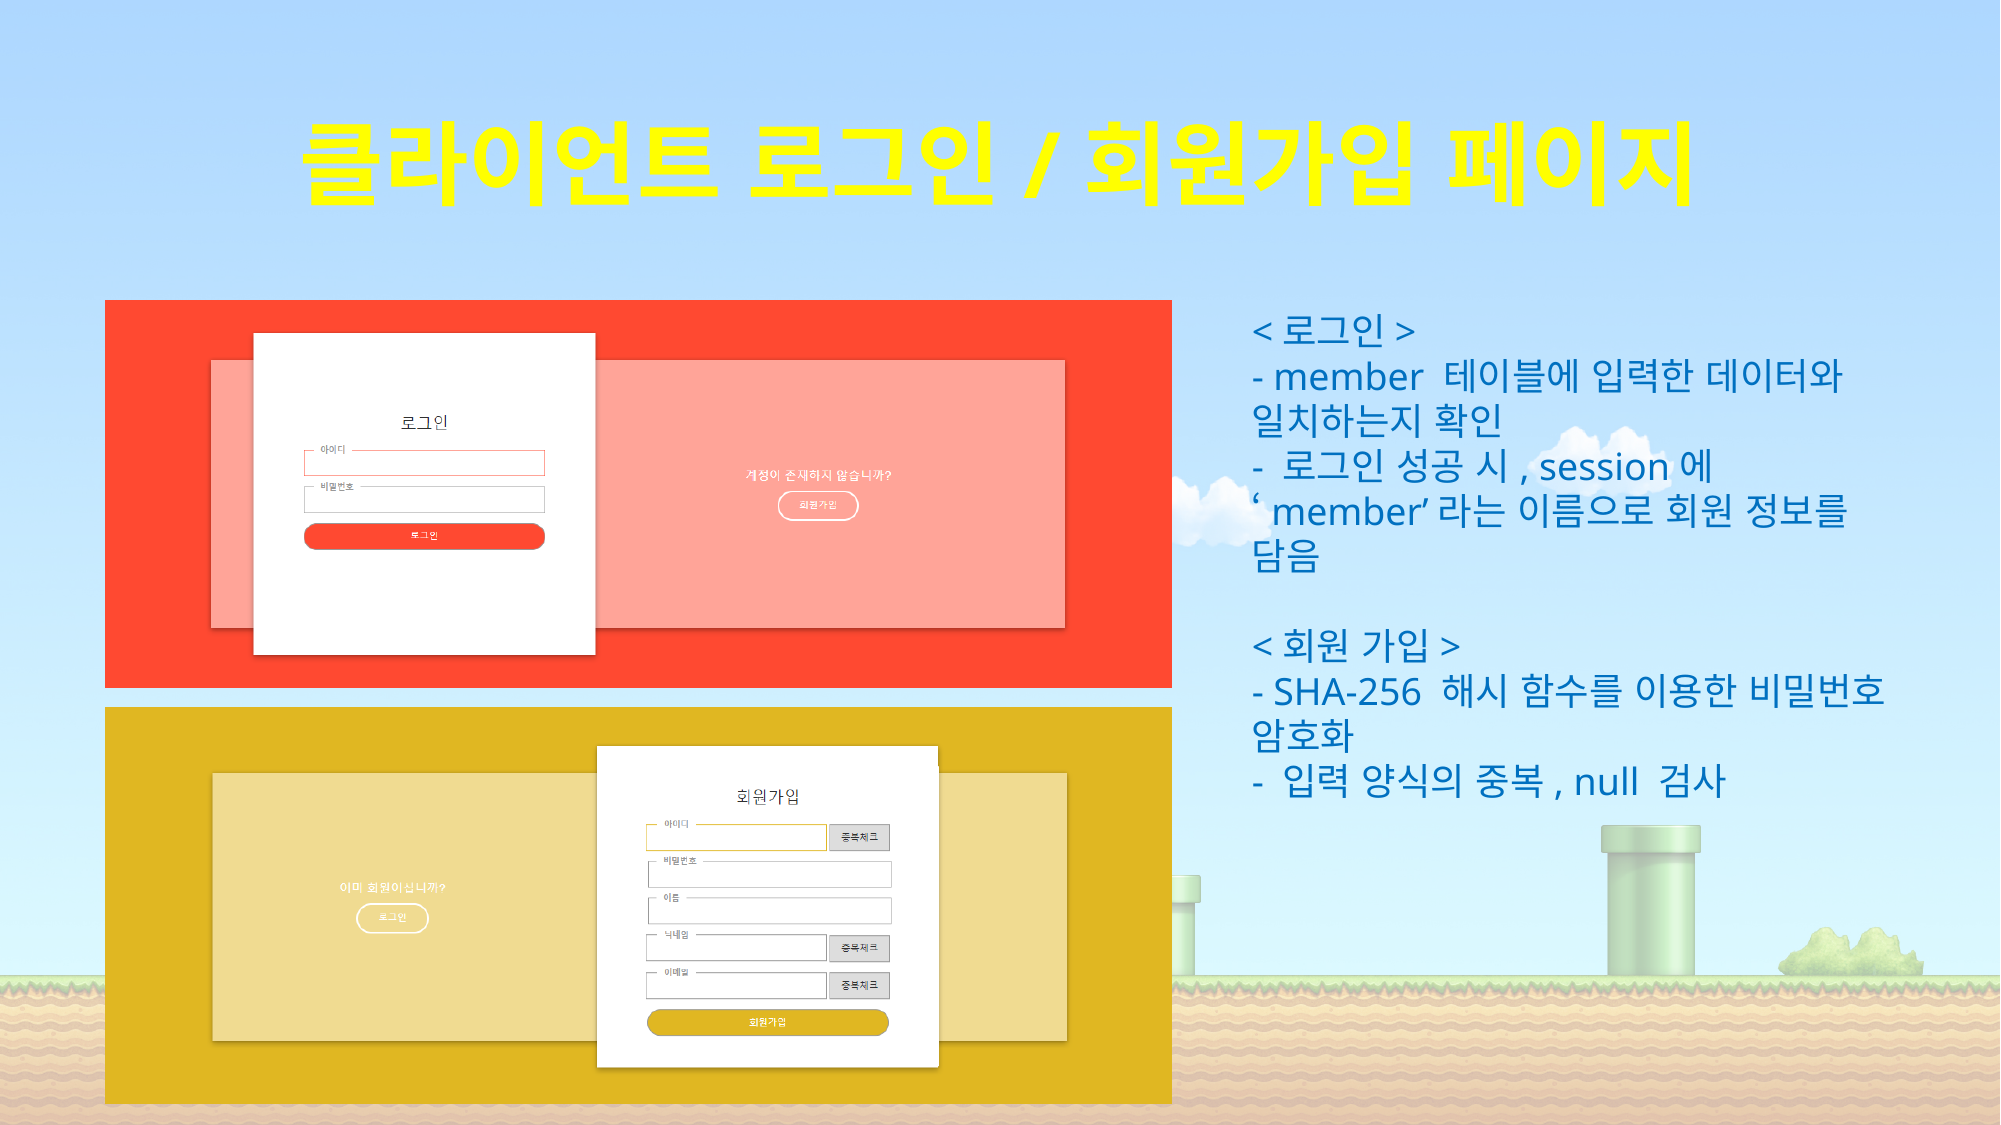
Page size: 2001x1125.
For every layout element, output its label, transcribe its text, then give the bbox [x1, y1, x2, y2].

picture [105, 707, 1172, 1104]
title 클라이언트 로그인/회원가입 페이지 [137, 59, 1863, 278]
picture [105, 300, 1172, 688]
text_box <로그인> - member 테이블에 입력한 데이터와 일치하는지 확인 - 로그인 성공 시, session에 ‘member’라는 이름으로 회원 정보를 담음 <회원 가입> - SHA-256 해시 함수를 이용한 비밀번호 암호화 - 입력 양식의 중복, null 검사 [1237, 300, 1914, 901]
